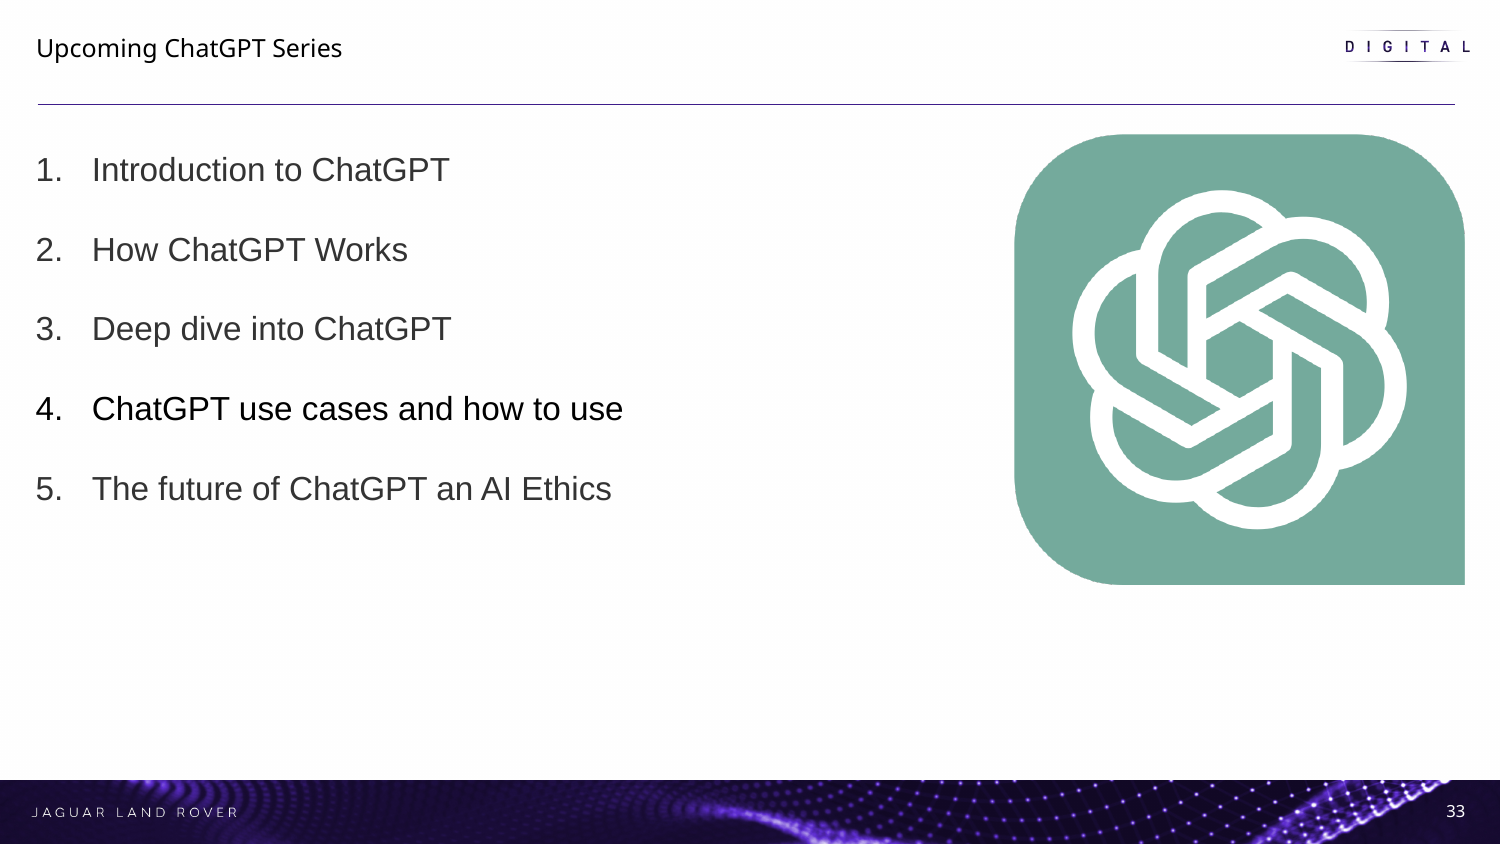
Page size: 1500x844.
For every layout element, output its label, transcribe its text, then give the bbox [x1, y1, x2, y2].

picture [0, 0, 1500, 844]
text_box Introduction to ChatGPT How ChatGPT Works Deep dive into ChatGPT ChatGPT use cases and how to use The future of ChatGPT an AI Ethics [35, 147, 812, 667]
list Upcoming ChatGPT Series [36, 25, 1321, 56]
slide_number 33 [1361, 780, 1481, 844]
